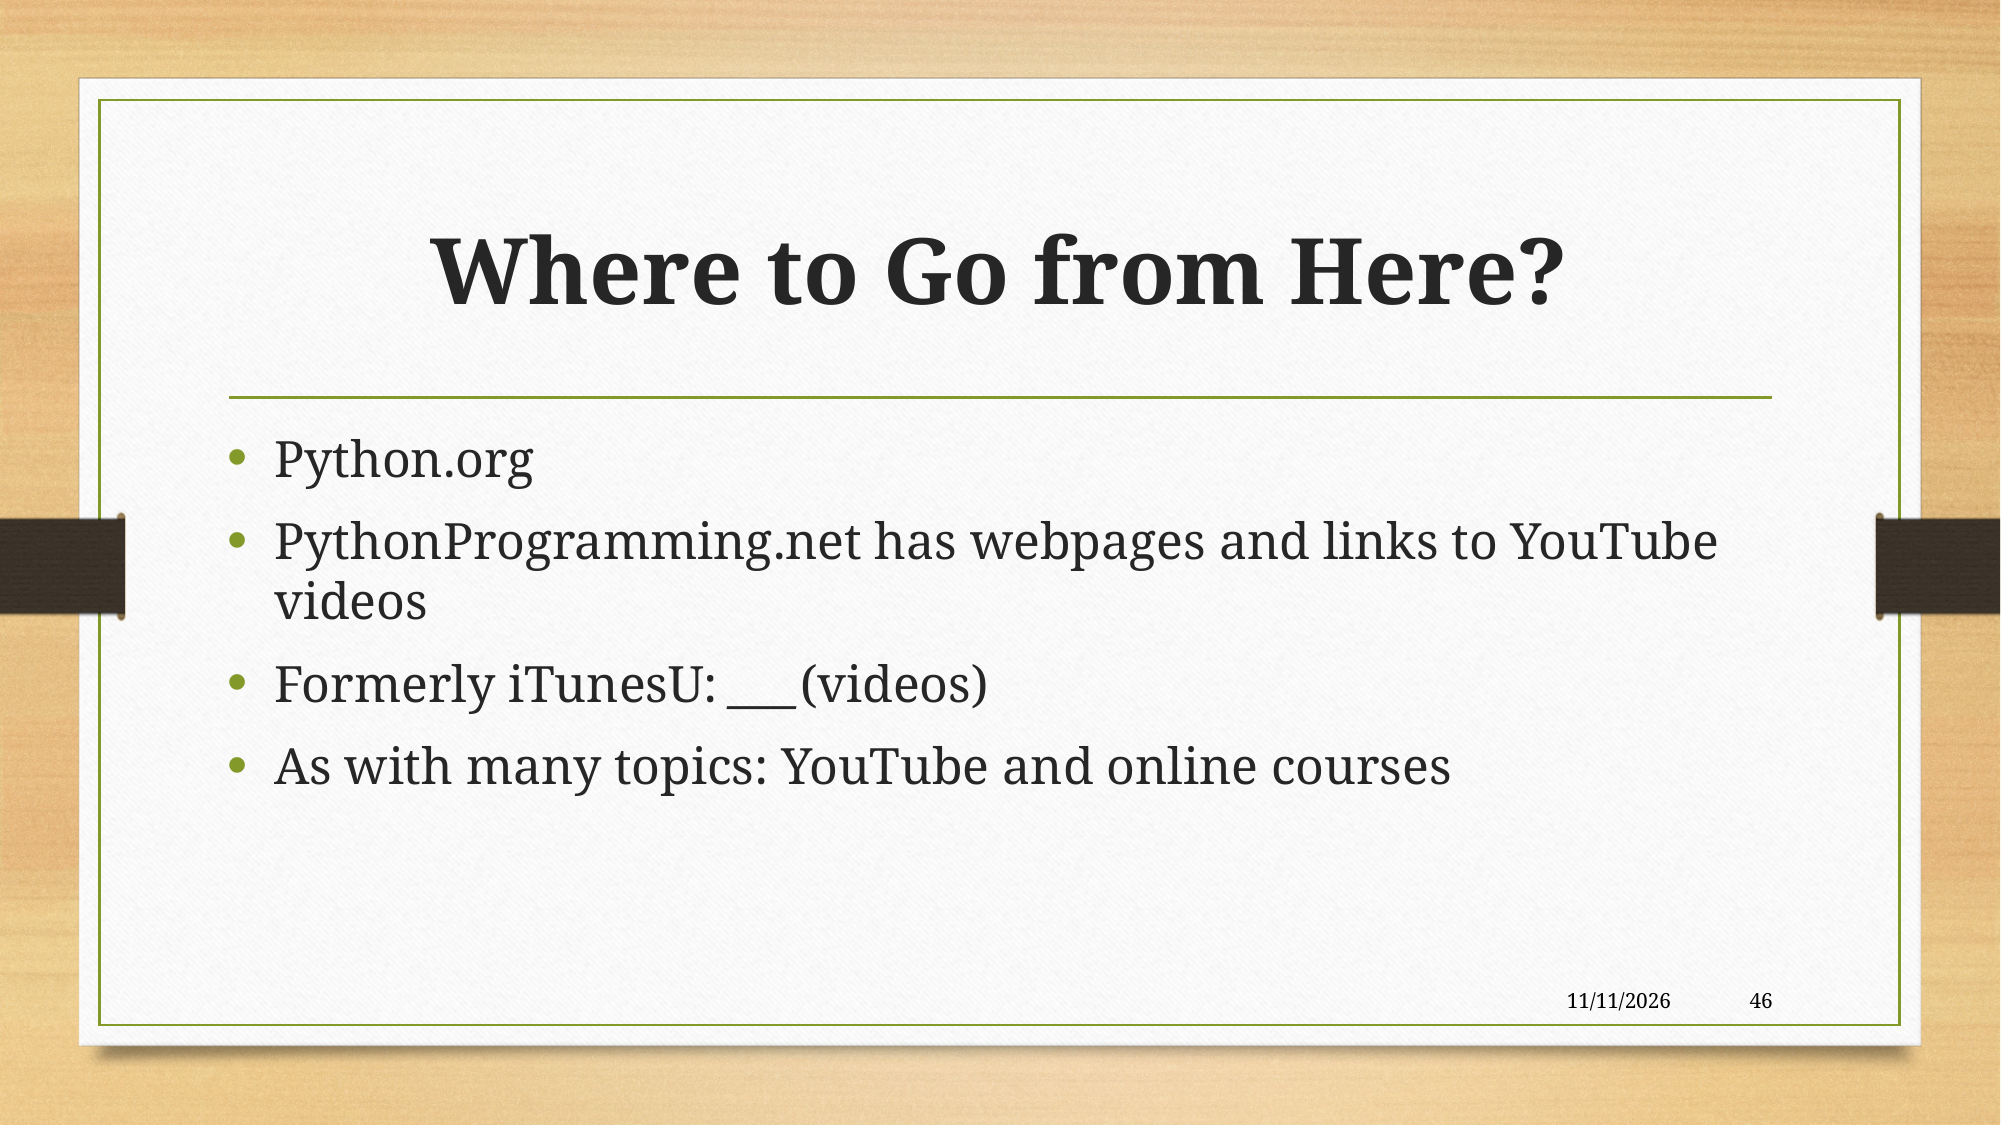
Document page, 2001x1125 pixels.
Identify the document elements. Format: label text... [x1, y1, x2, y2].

list Python.org PythonProgramming.net has webpages and links to YouTube videos Formerly iTunesU: ___(videos) As with many topics: YouTube and online courses [212, 419, 1788, 964]
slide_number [1423, 979, 1686, 1025]
picture [0, 0, 2001, 1125]
slide_number 46 [1698, 979, 1788, 1025]
title Where to Go from Here? [212, 161, 1788, 375]
